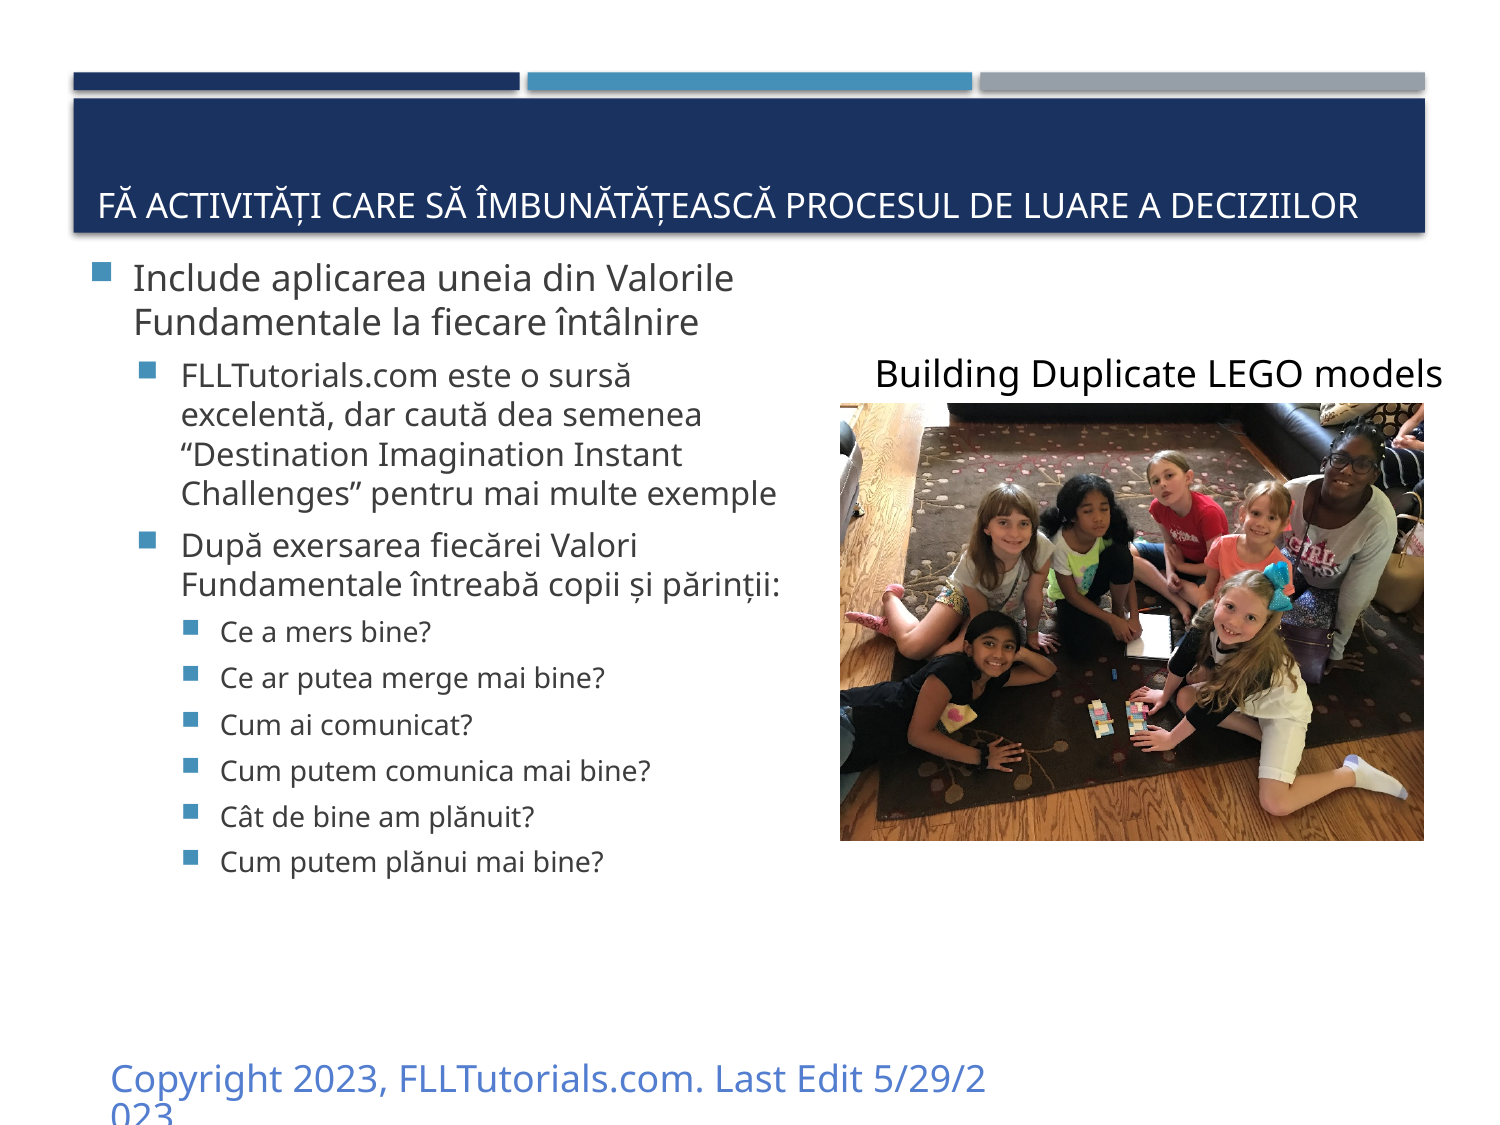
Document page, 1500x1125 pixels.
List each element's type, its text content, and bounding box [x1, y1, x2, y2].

list Include aplicarea uneia din Valorile Fundamentale la fiecare întâlnire FLLTutorials.com este o sursă excelentă, dar caută dea semenea “Destination Imagination Instant Challenges” pentru mai multe exemple După exersarea fiecărei Valori Fundamentale întreabă copii și părinții: Ce a mers bine? Ce ar putea merge mai bine? Cum ai comunicat? Cum putem comunica mai bine? Cât de bine am plănuit? Cum putem plănui mai bine? [73, 246, 805, 962]
title Fă activități care să îmbunătățească procesul de luare a deciziilor [82, 135, 1393, 234]
text_box Building Duplicate LEGO models [859, 342, 1459, 403]
footer Copyright 2023, FLLTutorials.com. Last Edit 5/29/2023 [95, 1047, 1022, 1108]
picture [840, 402, 1424, 842]
